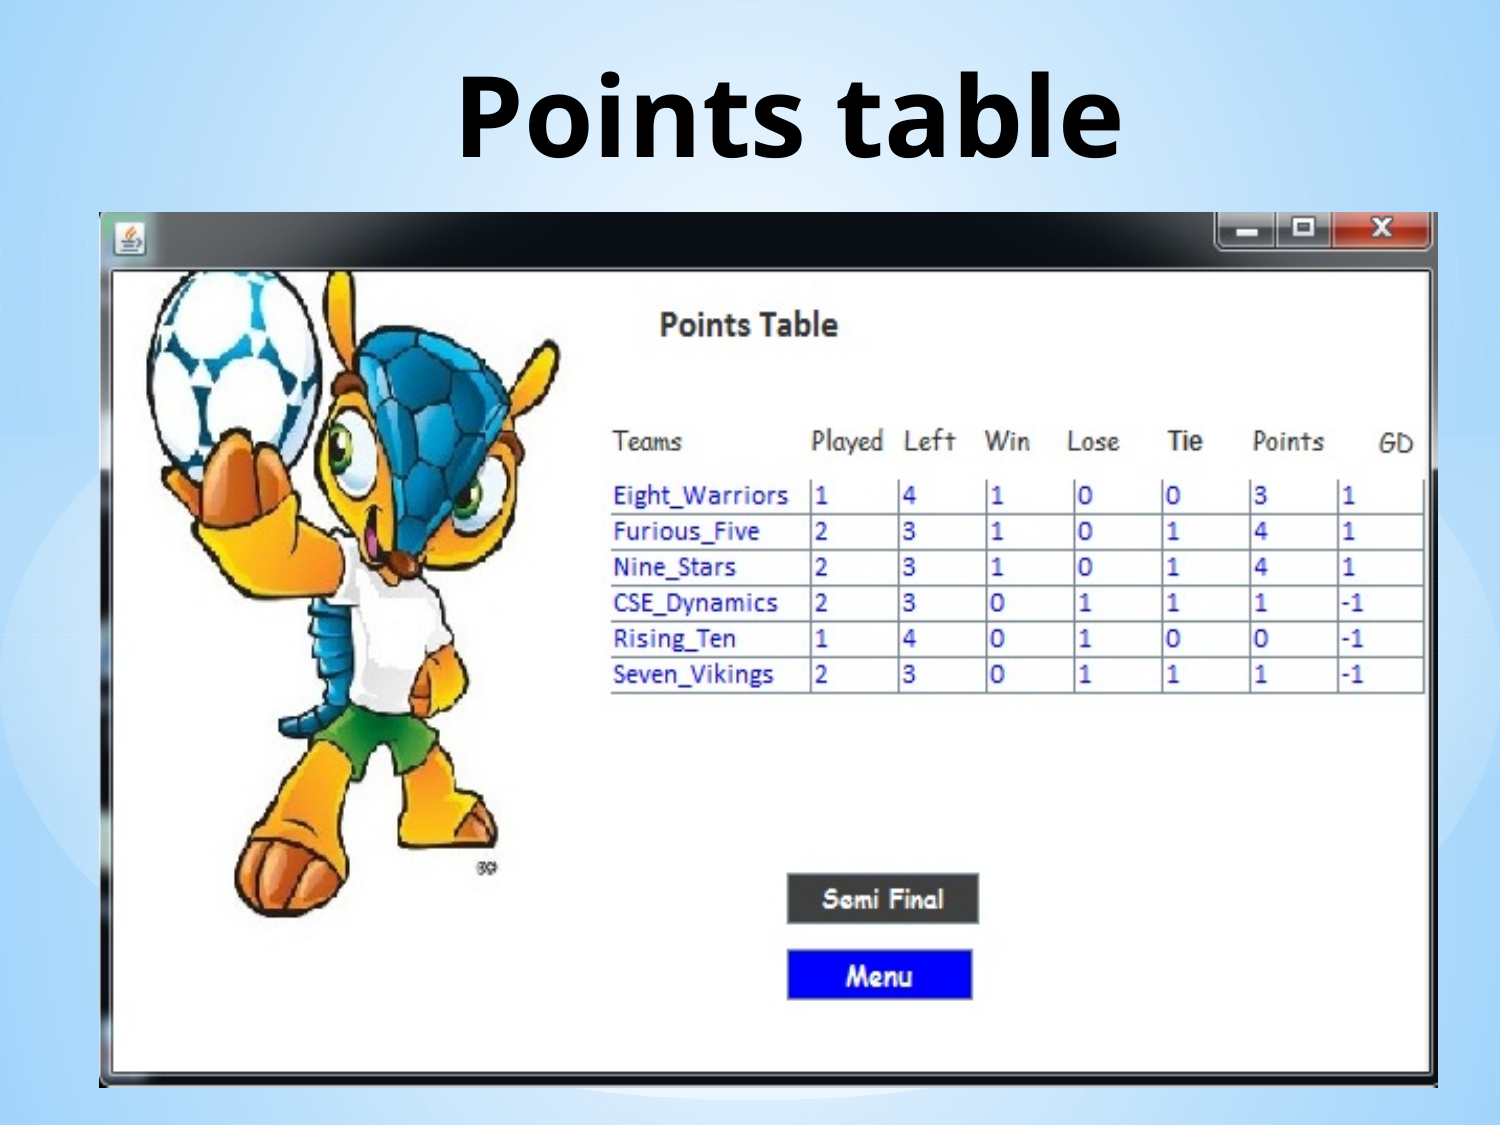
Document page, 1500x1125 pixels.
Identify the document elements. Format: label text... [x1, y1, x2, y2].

picture [99, 212, 1438, 1088]
title Points table [200, 37, 1299, 200]
